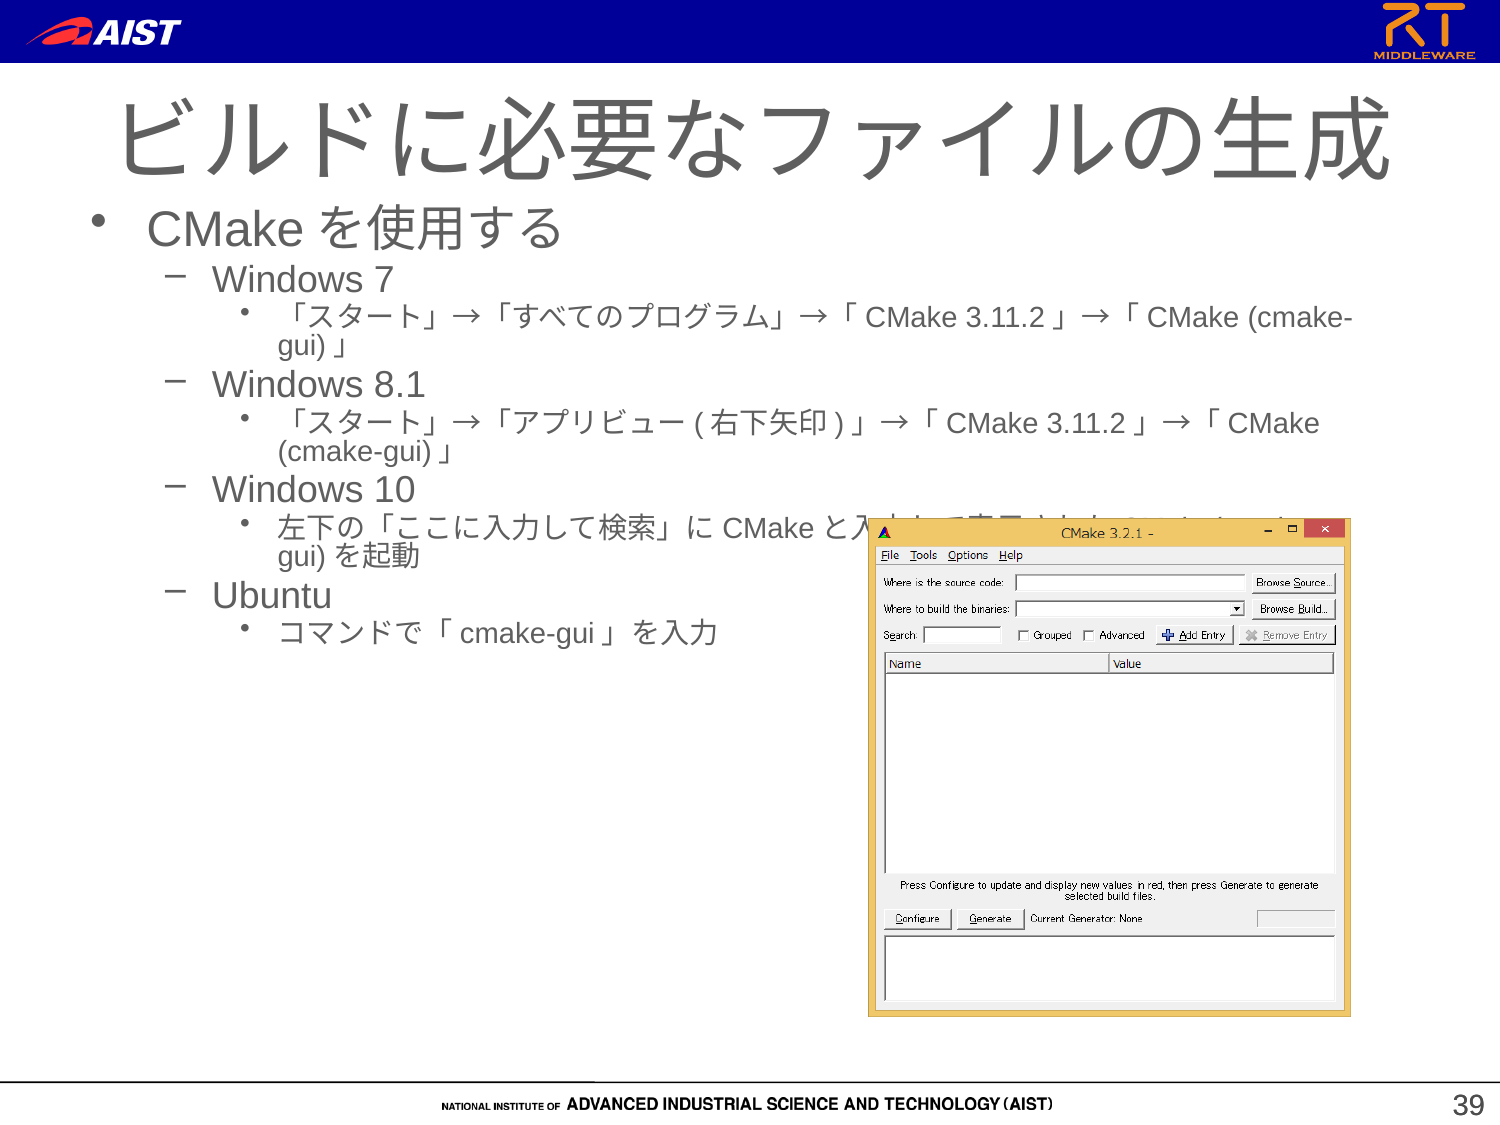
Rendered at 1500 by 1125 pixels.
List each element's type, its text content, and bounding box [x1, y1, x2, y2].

text_box 39 [1149, 1078, 1500, 1125]
picture [442, 1097, 1052, 1110]
picture [867, 517, 1351, 1018]
title ビルドに必要なファイルの生成 [29, 66, 1474, 208]
list CMakeを使用する Windows 7 「スタート」→「すべてのプログラム」→「CMake 3.11.2」→「CMake (cmake-gui)」 Windows 8.1 「スタート」→「アプリビュー(右下矢印)」→「CMake 3.11.2」→「CMake (cmake-gui)」 Windows 10 左下の「ここに入力して検索」にCMakeと入力して表示されたCMake(cmake-gui)を起動 Ubuntu コマンドで「cmake-gui」を入力 [75, 208, 1374, 925]
picture [0, 0, 1500, 63]
